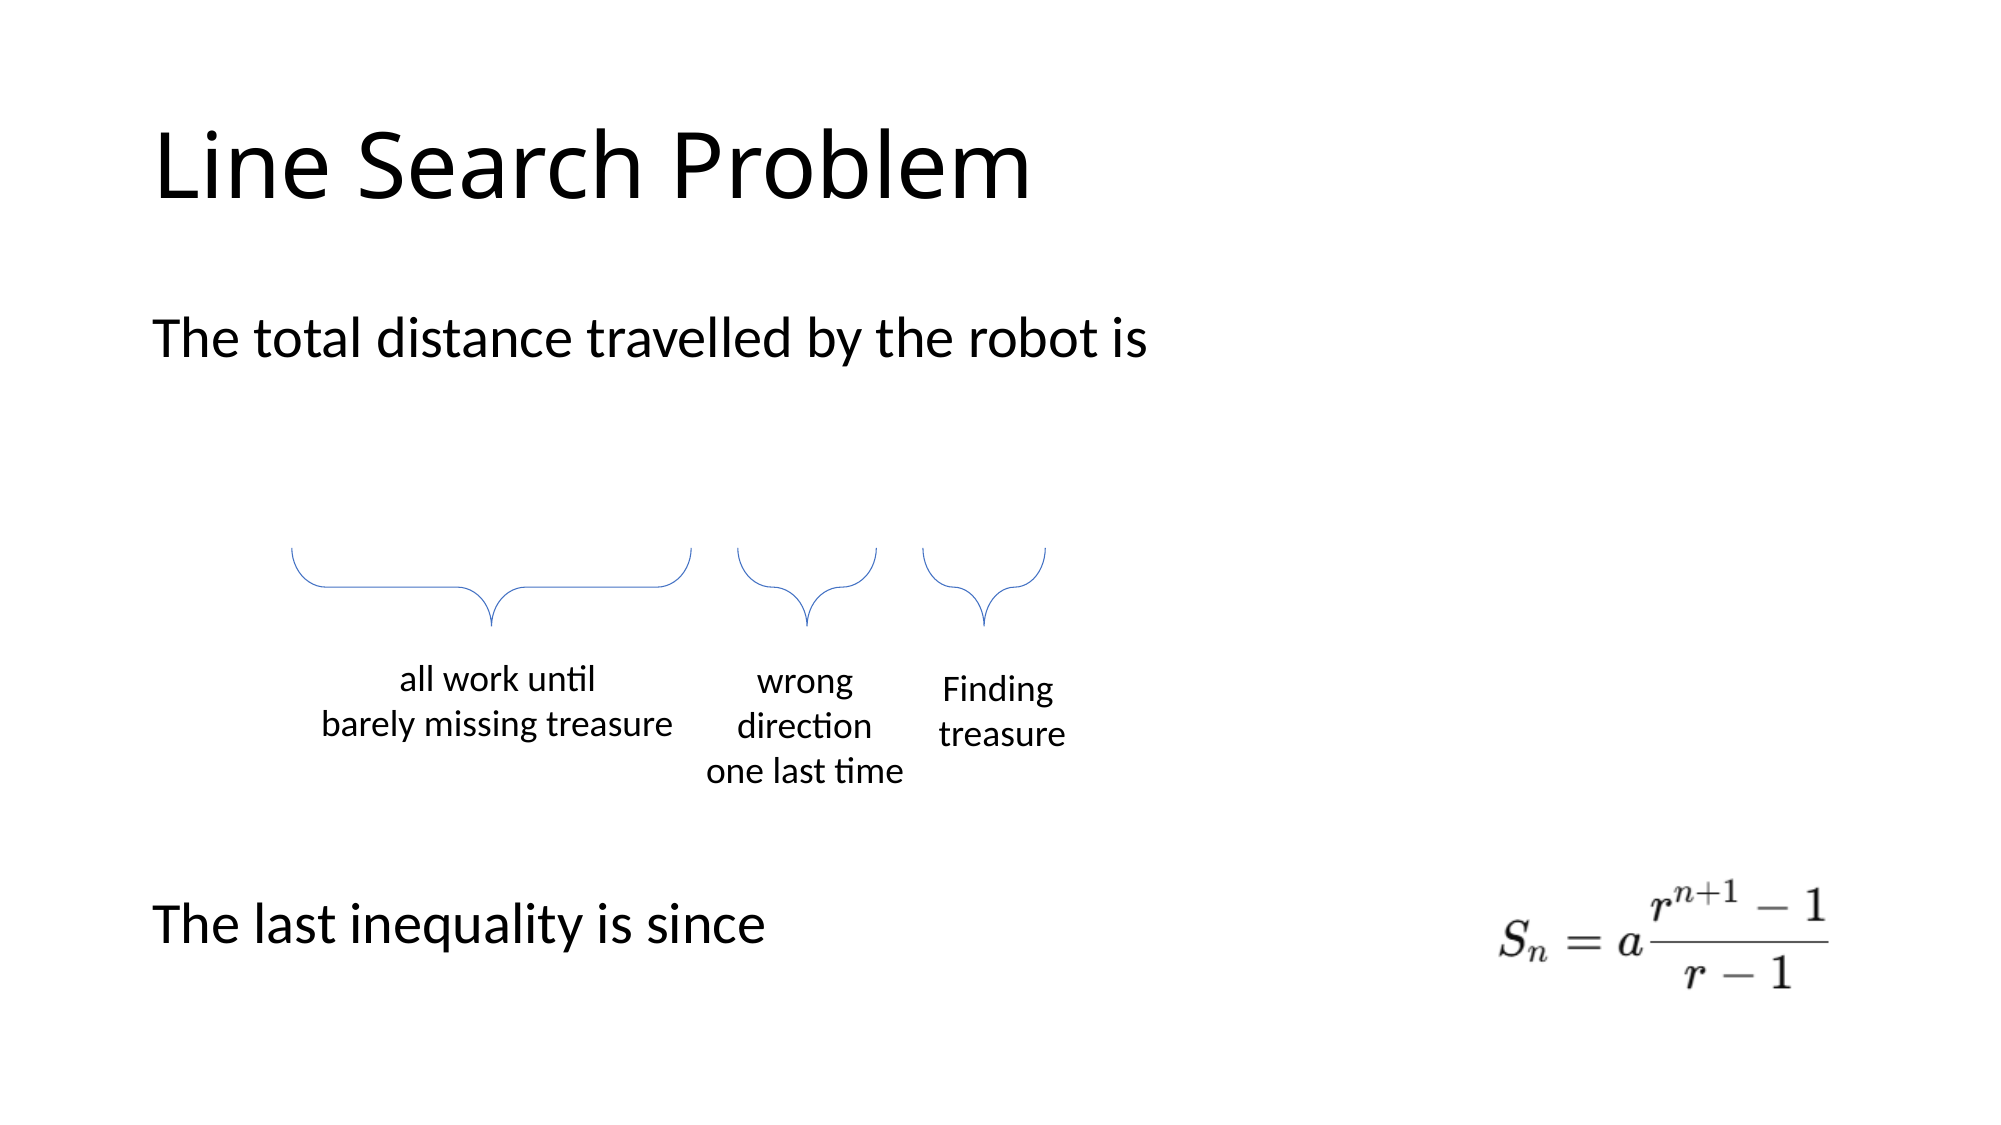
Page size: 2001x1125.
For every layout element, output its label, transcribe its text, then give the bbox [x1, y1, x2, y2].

text_box wrong direction one last time [691, 648, 920, 798]
text_box [291, 547, 692, 627]
title Line Search Problem [137, 59, 1863, 278]
text_box [922, 547, 1046, 627]
text_box Finding treasure [923, 656, 1082, 762]
text_box [737, 547, 877, 627]
text_box all work until barely missing treasure [306, 646, 689, 752]
picture [1408, 830, 1979, 1075]
